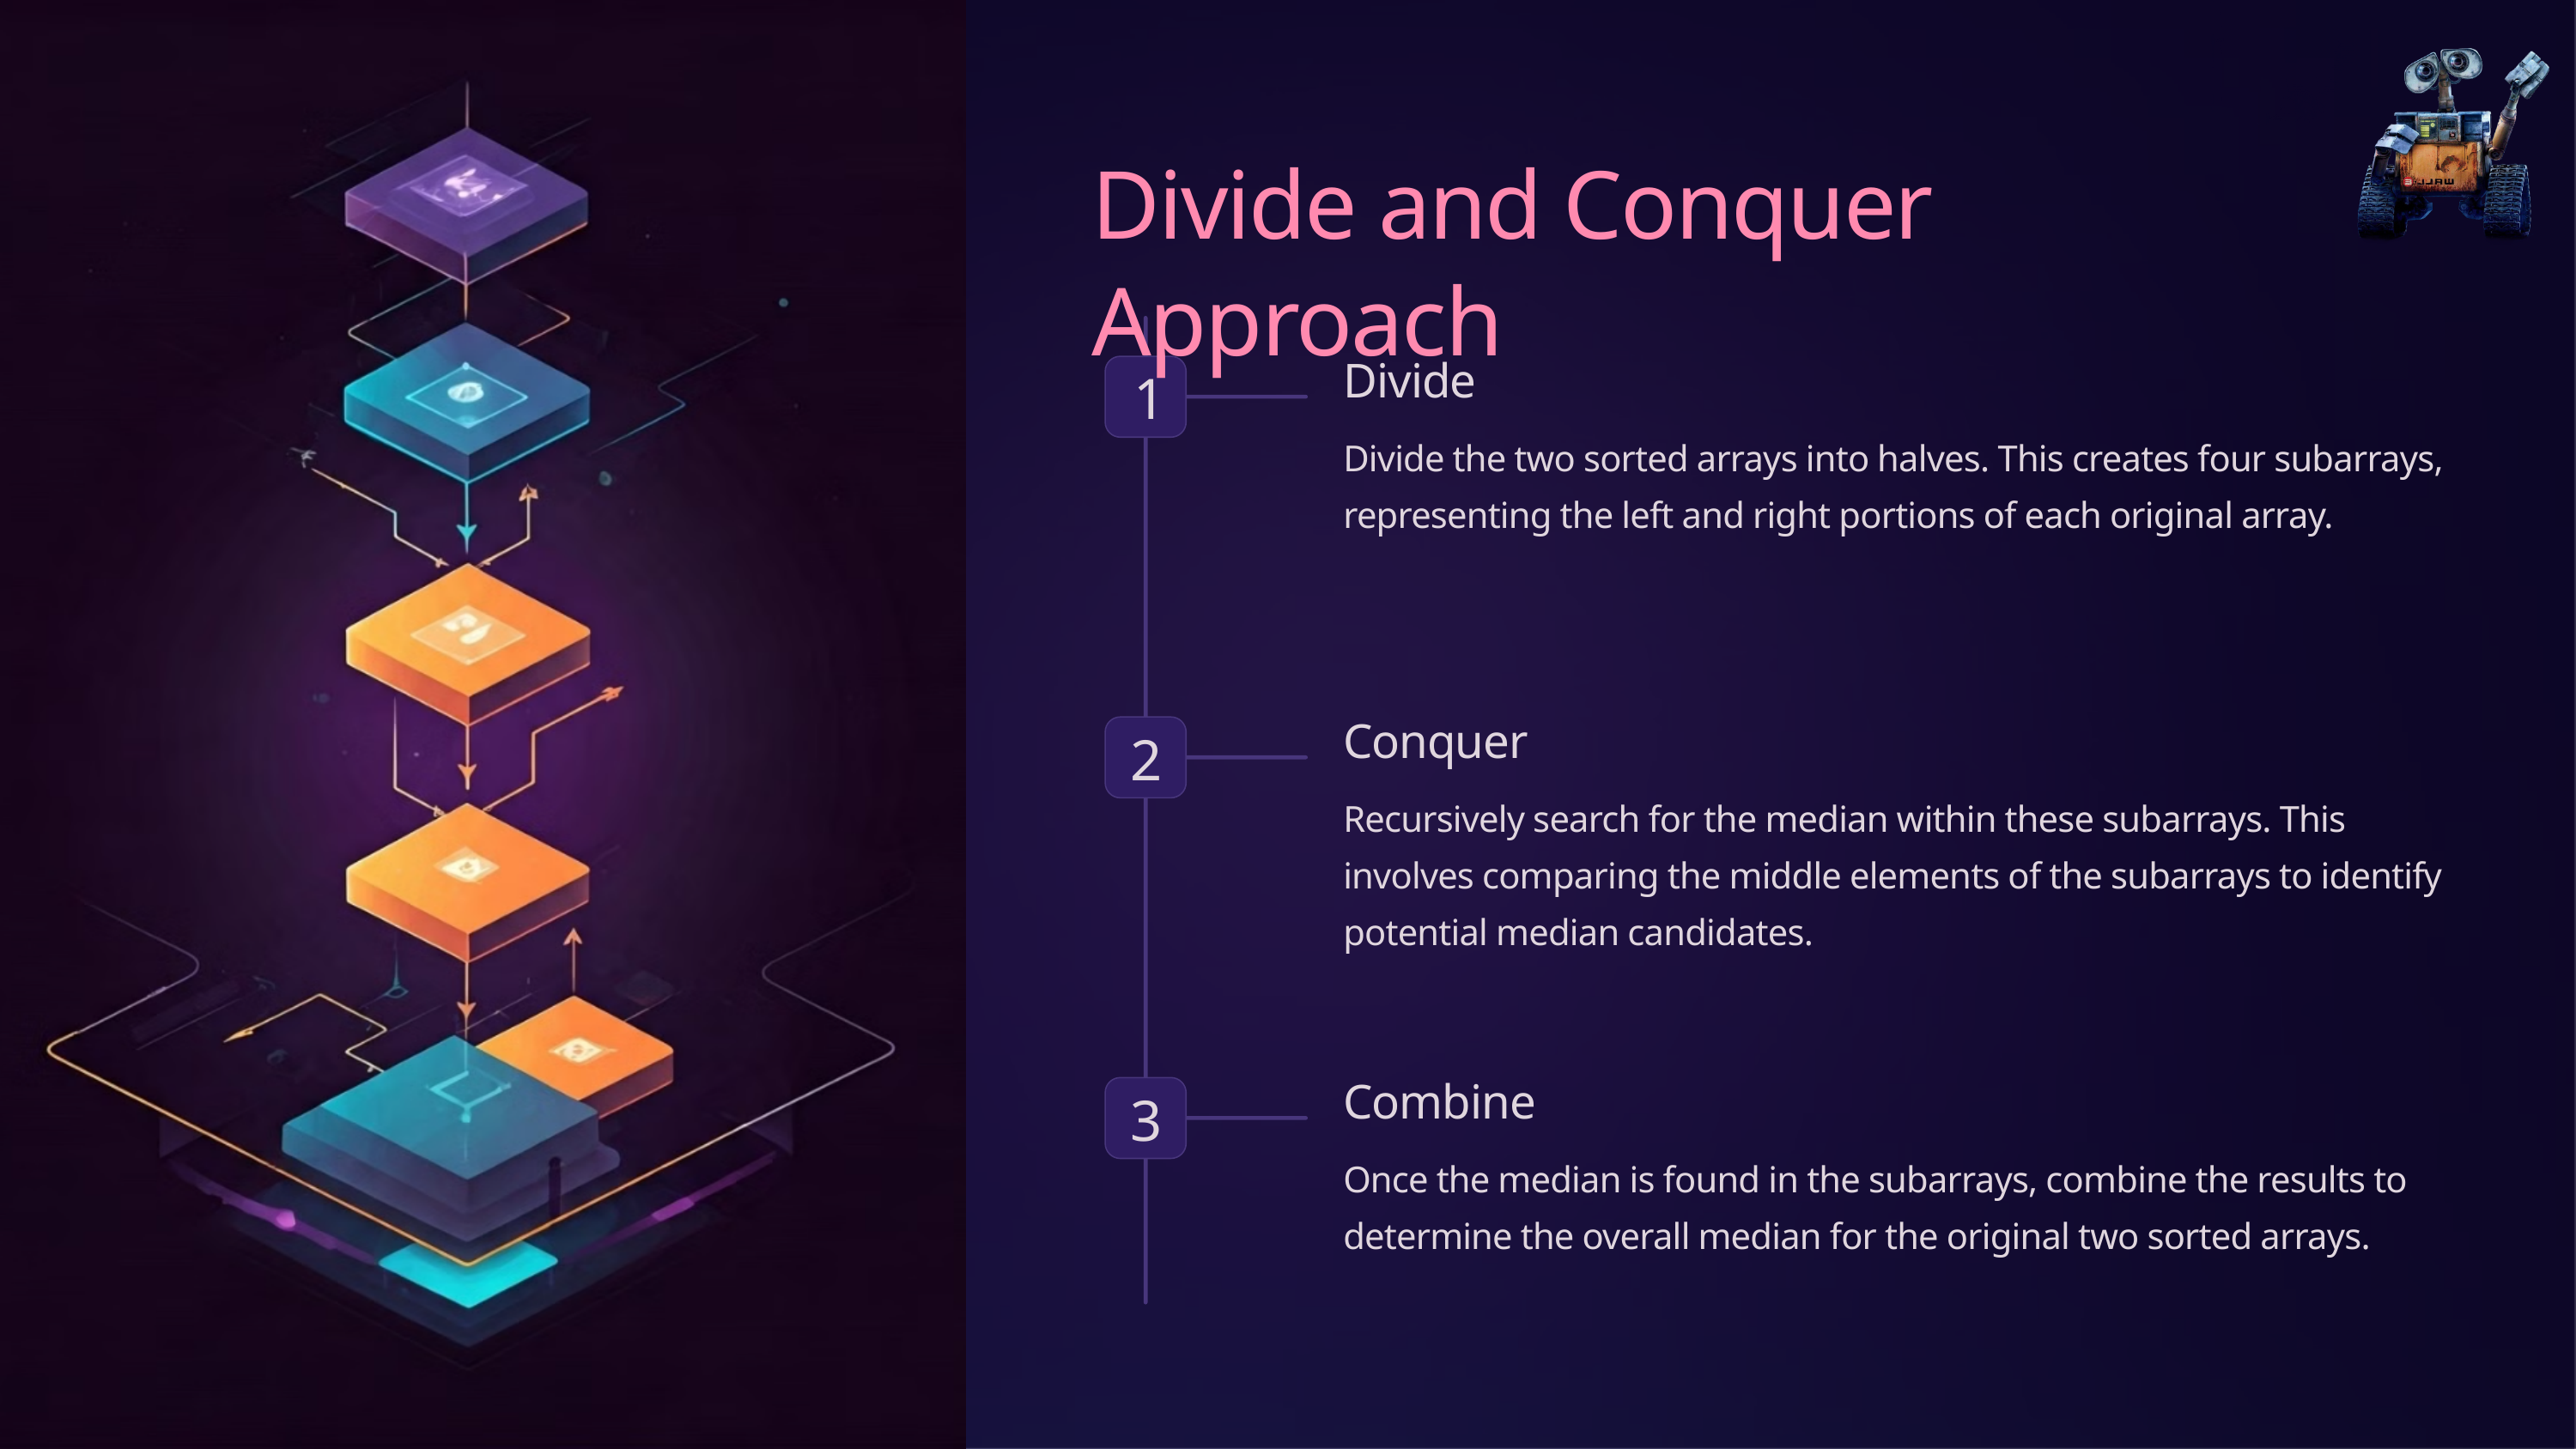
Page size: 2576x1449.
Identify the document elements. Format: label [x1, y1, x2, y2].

text_box [1143, 807, 1148, 1075]
text_box [1192, 755, 1309, 760]
text_box [1143, 1167, 1148, 1305]
text_box [1104, 355, 1188, 439]
text_box [1192, 394, 1309, 399]
text_box [1143, 315, 1148, 354]
text_box [0, 0, 2576, 1449]
text_box [1104, 716, 1188, 799]
text_box [1143, 446, 1148, 714]
text_box [1104, 1076, 1188, 1160]
text_box [1192, 1115, 1309, 1120]
